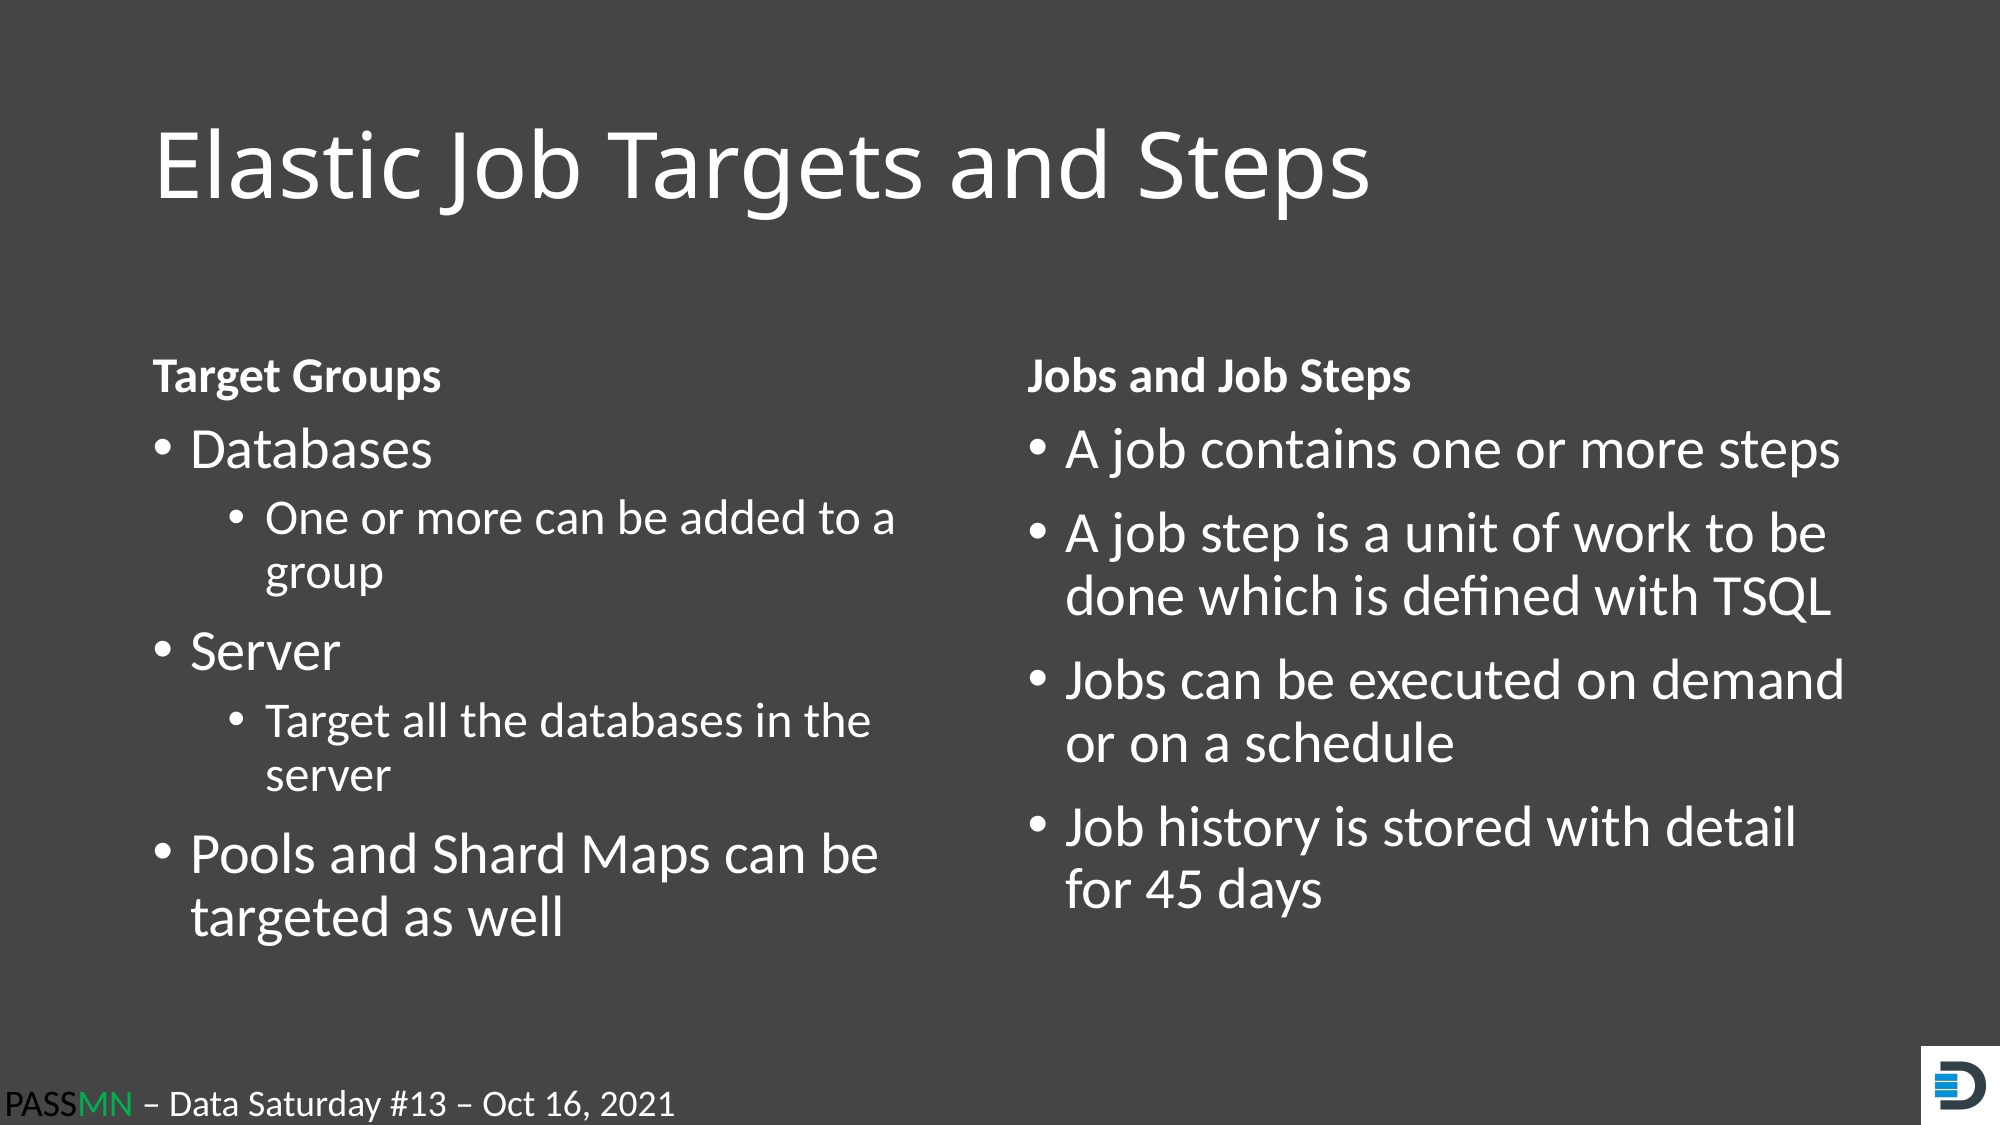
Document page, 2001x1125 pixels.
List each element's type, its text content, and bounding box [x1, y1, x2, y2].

picture [1921, 1046, 2000, 1125]
list Target Groups [137, 275, 984, 410]
list Databases One or more can be added to a group Server Target all the databases in the server Pools and Shard Maps can be targeted as well [137, 410, 984, 1016]
list Jobs and Job Steps [1012, 275, 1863, 410]
title Elastic Job Targets and Steps [137, 59, 1863, 278]
list A job contains one or more steps A job step is a unit of work to be done which is defined with TSQL Jobs can be executed on demand or on a schedule Job history is stored with detail for 45 days [1012, 410, 1863, 1016]
